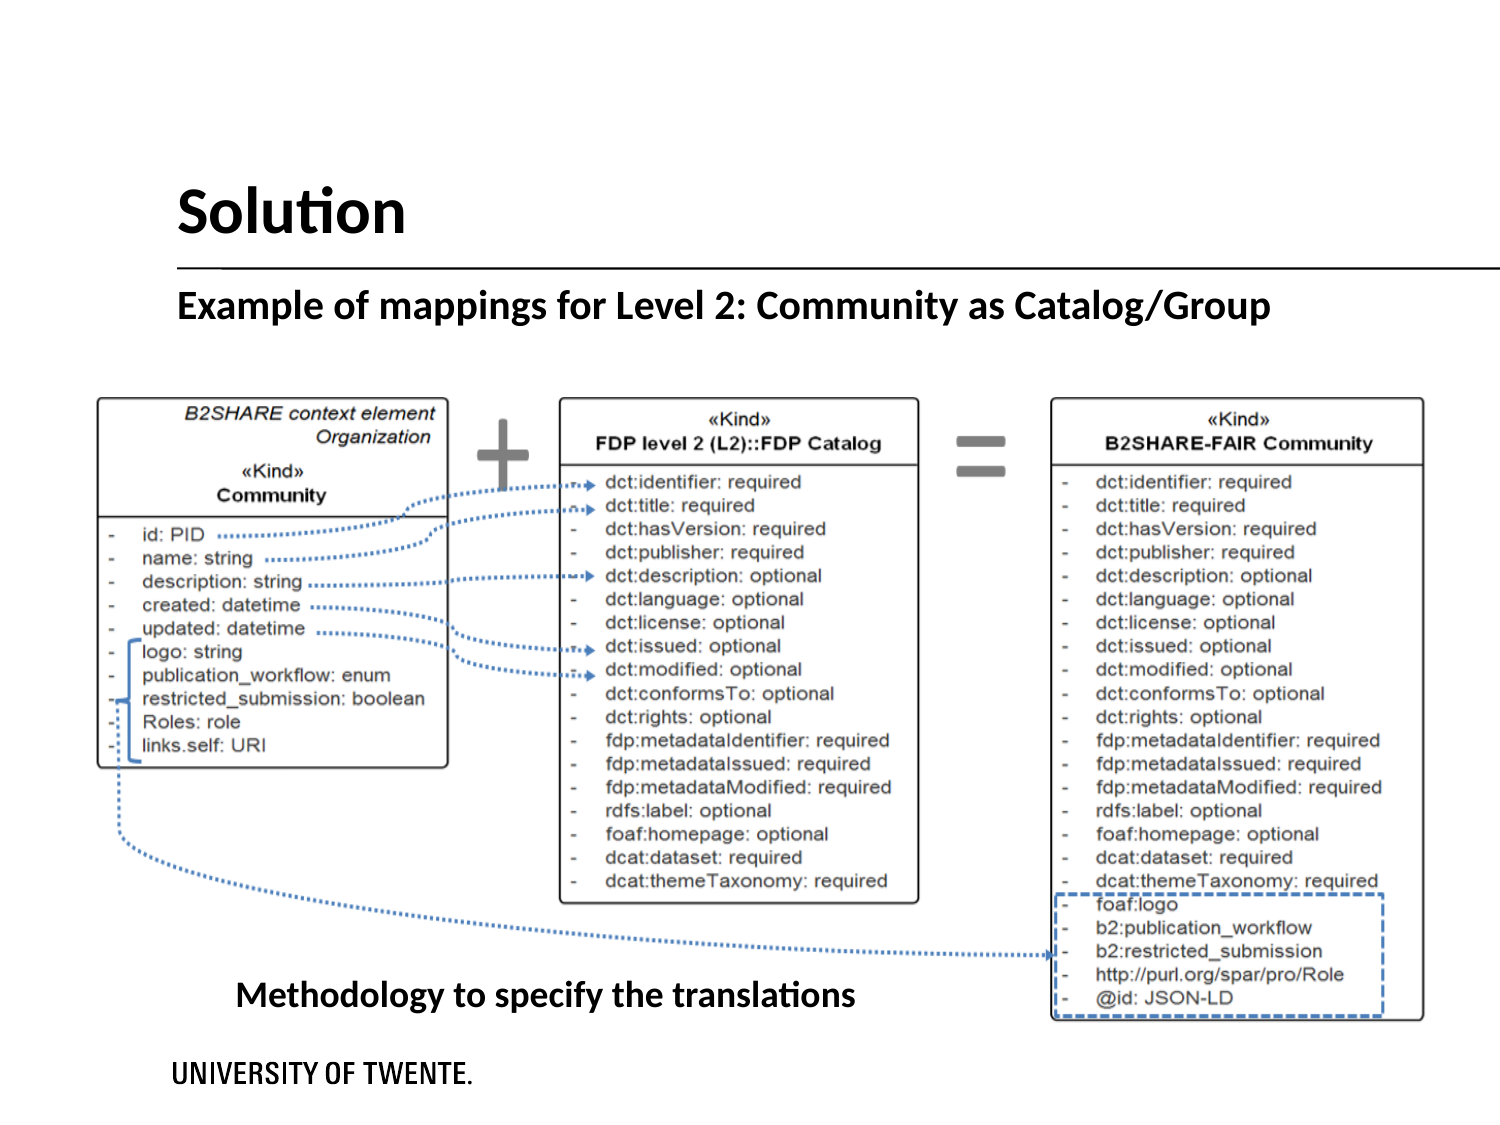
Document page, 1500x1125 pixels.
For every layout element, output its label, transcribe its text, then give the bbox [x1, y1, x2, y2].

list Example of mappings for Level 2: Community as Catalog/Group [176, 269, 1458, 1028]
picture [84, 396, 1437, 1028]
title Solution [176, 59, 1458, 248]
